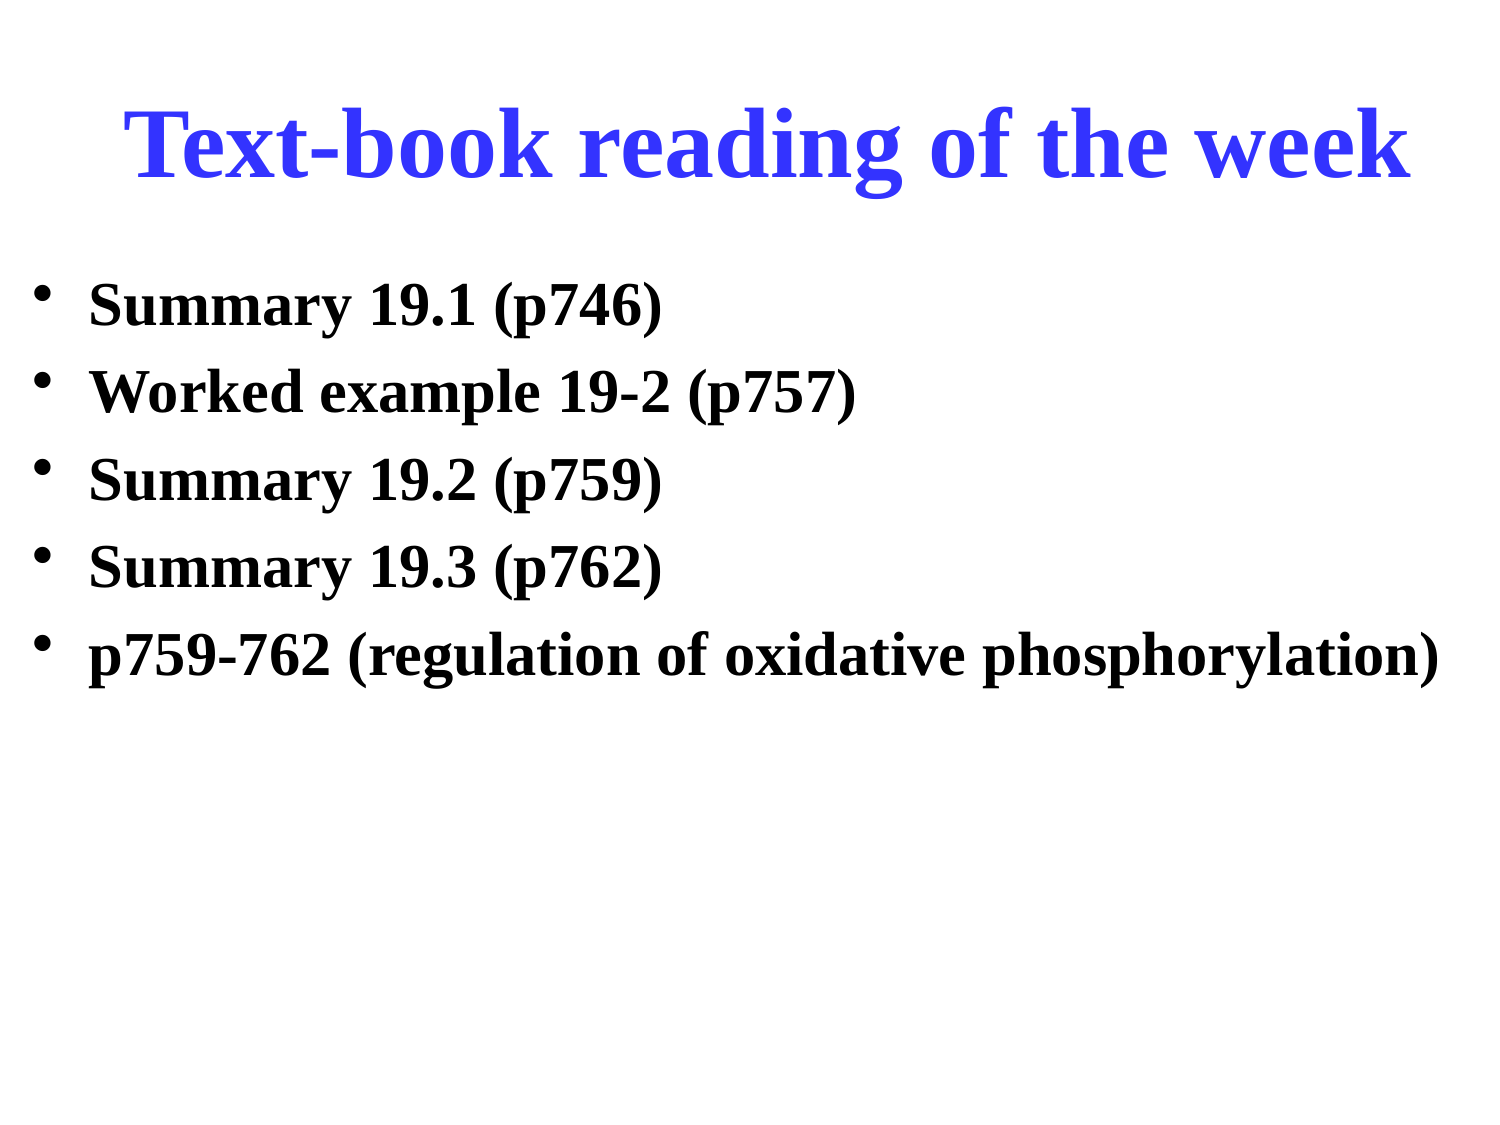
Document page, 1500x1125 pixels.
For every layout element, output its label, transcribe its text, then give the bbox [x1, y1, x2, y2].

list Summary 19.1 (p746) Worked example 19-2 (p757) Summary 19.2 (p759) Summary 19.3 (p762) p759-762 (regulation of oxidative phosphorylation) [17, 255, 1500, 1107]
title Text-book reading of the week [76, 43, 1459, 232]
